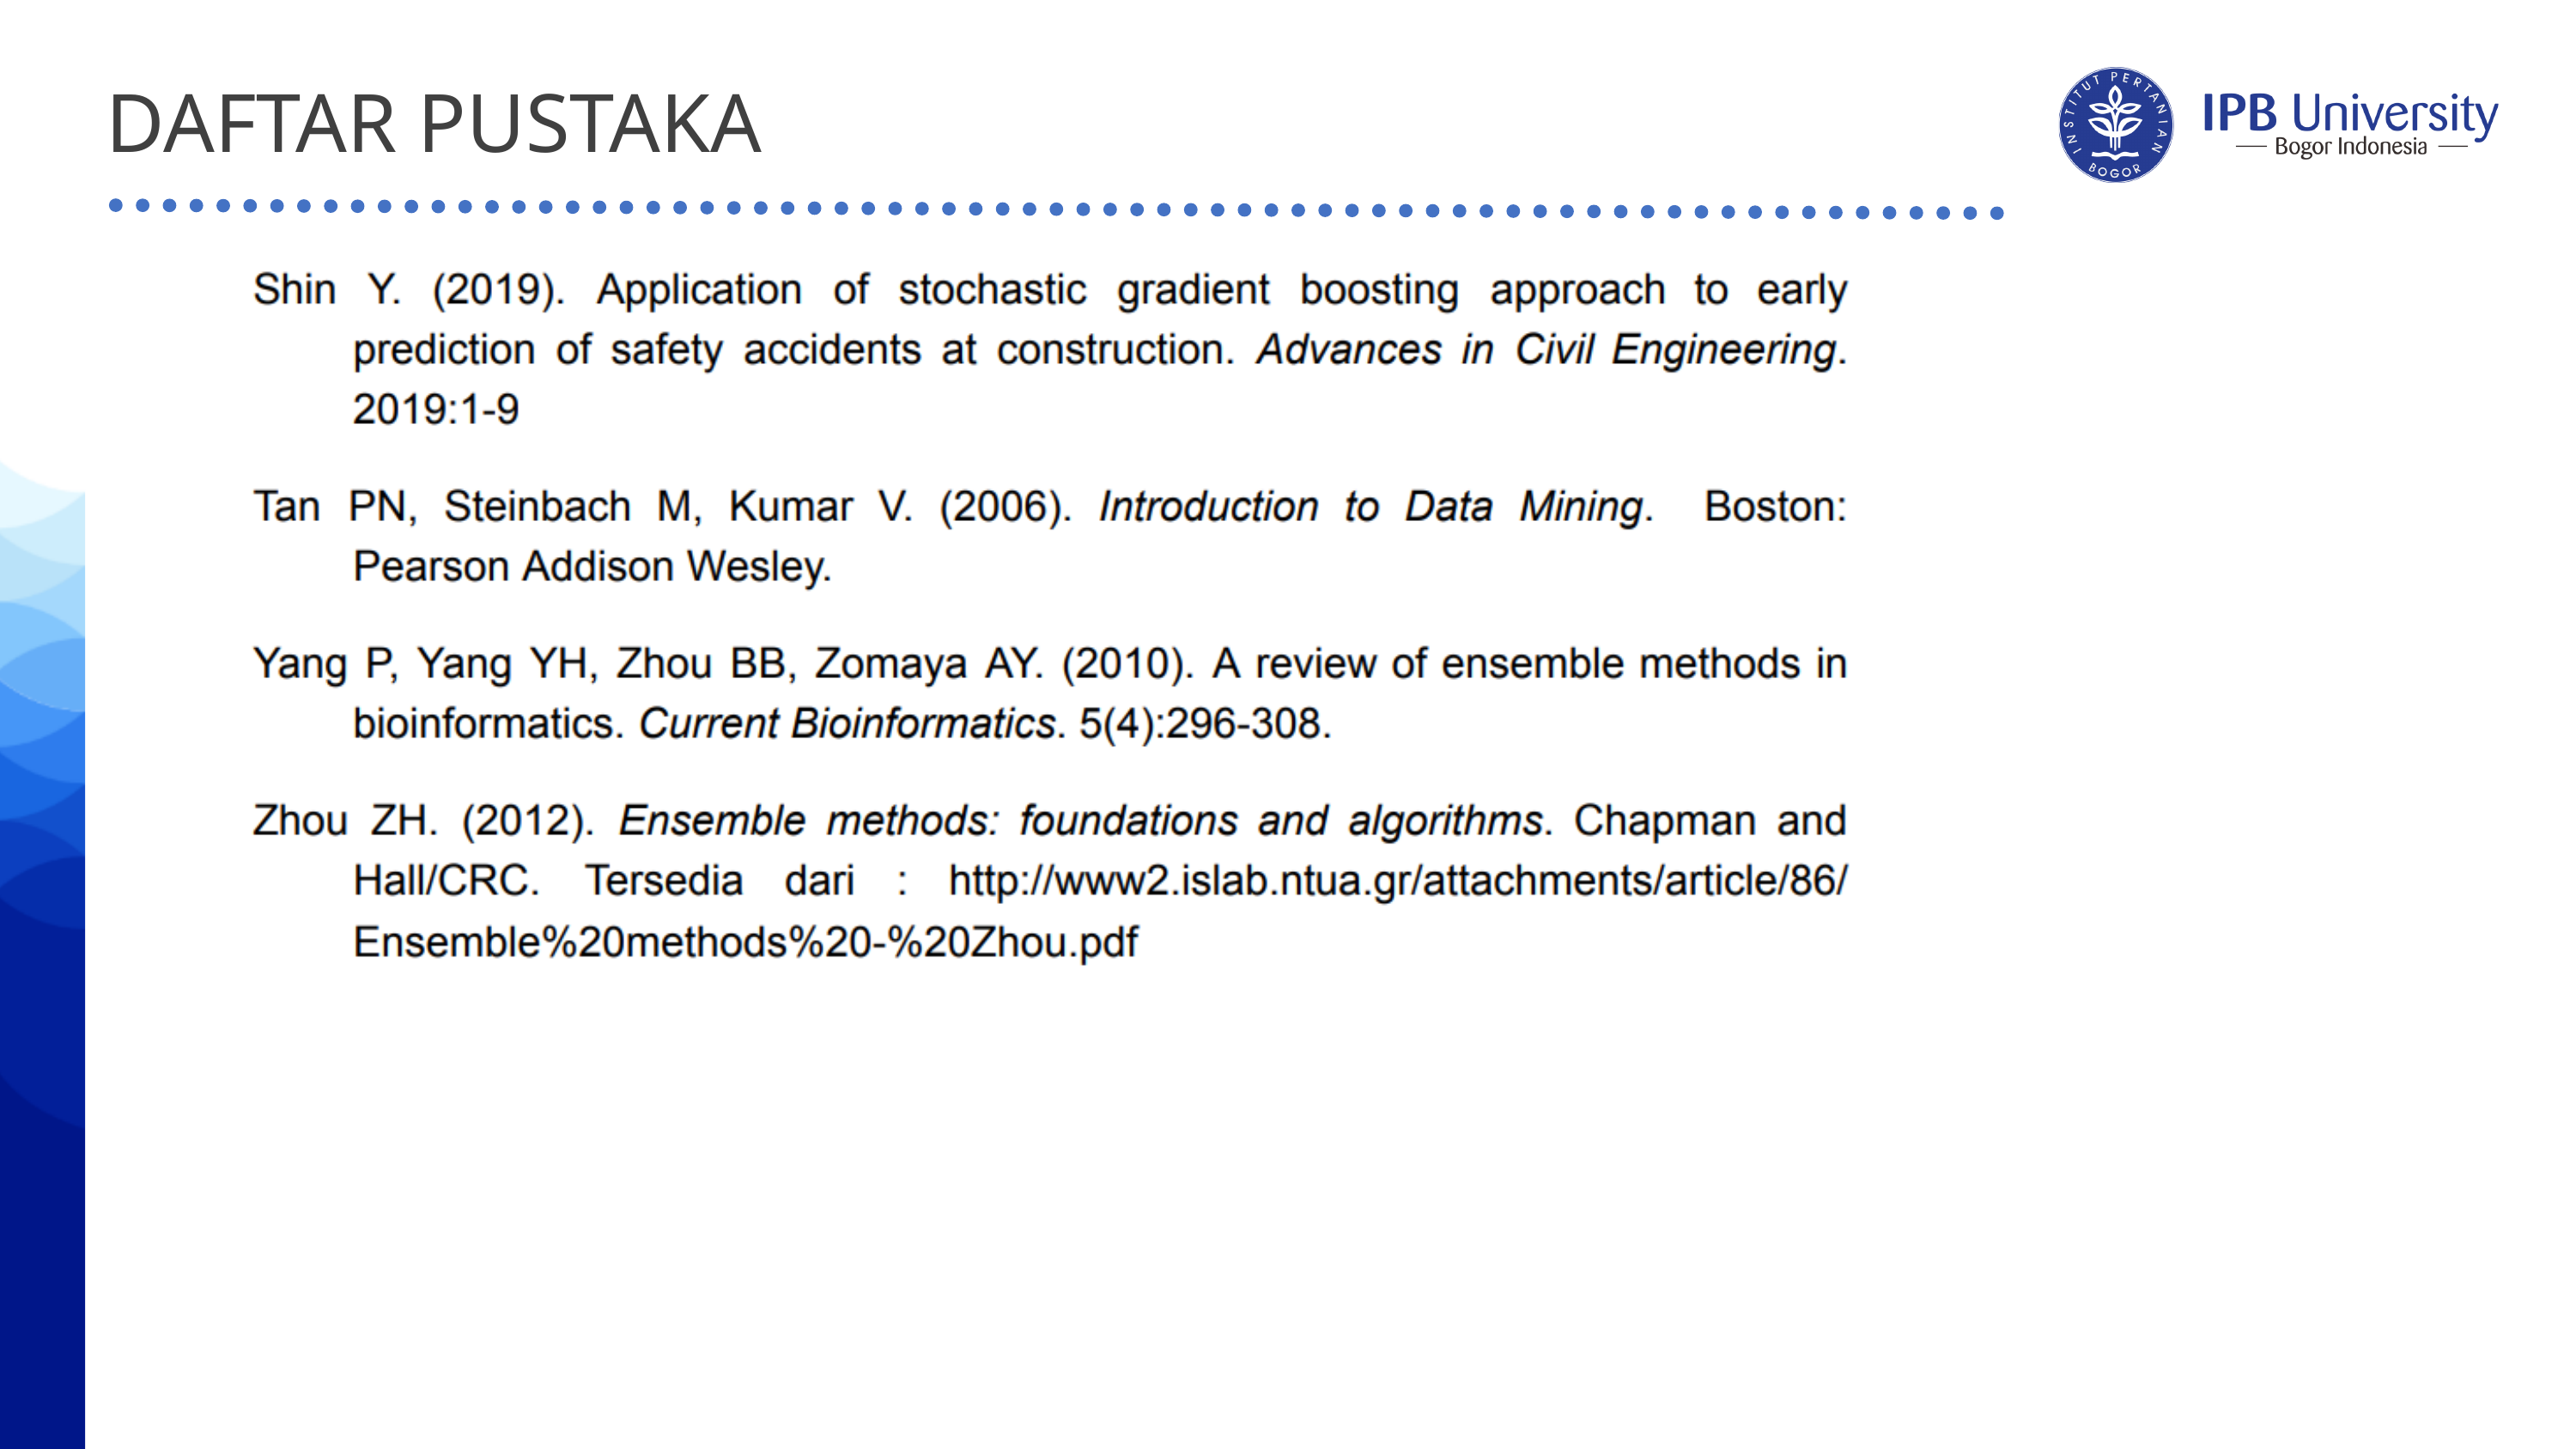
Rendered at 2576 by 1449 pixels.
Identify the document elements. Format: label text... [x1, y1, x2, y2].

text_box [226, 236, 2096, 1063]
text_box [2058, 67, 2499, 183]
text_box [0, 445, 86, 1449]
text_box DAFTAR PUSTAKA [106, 82, 1768, 169]
